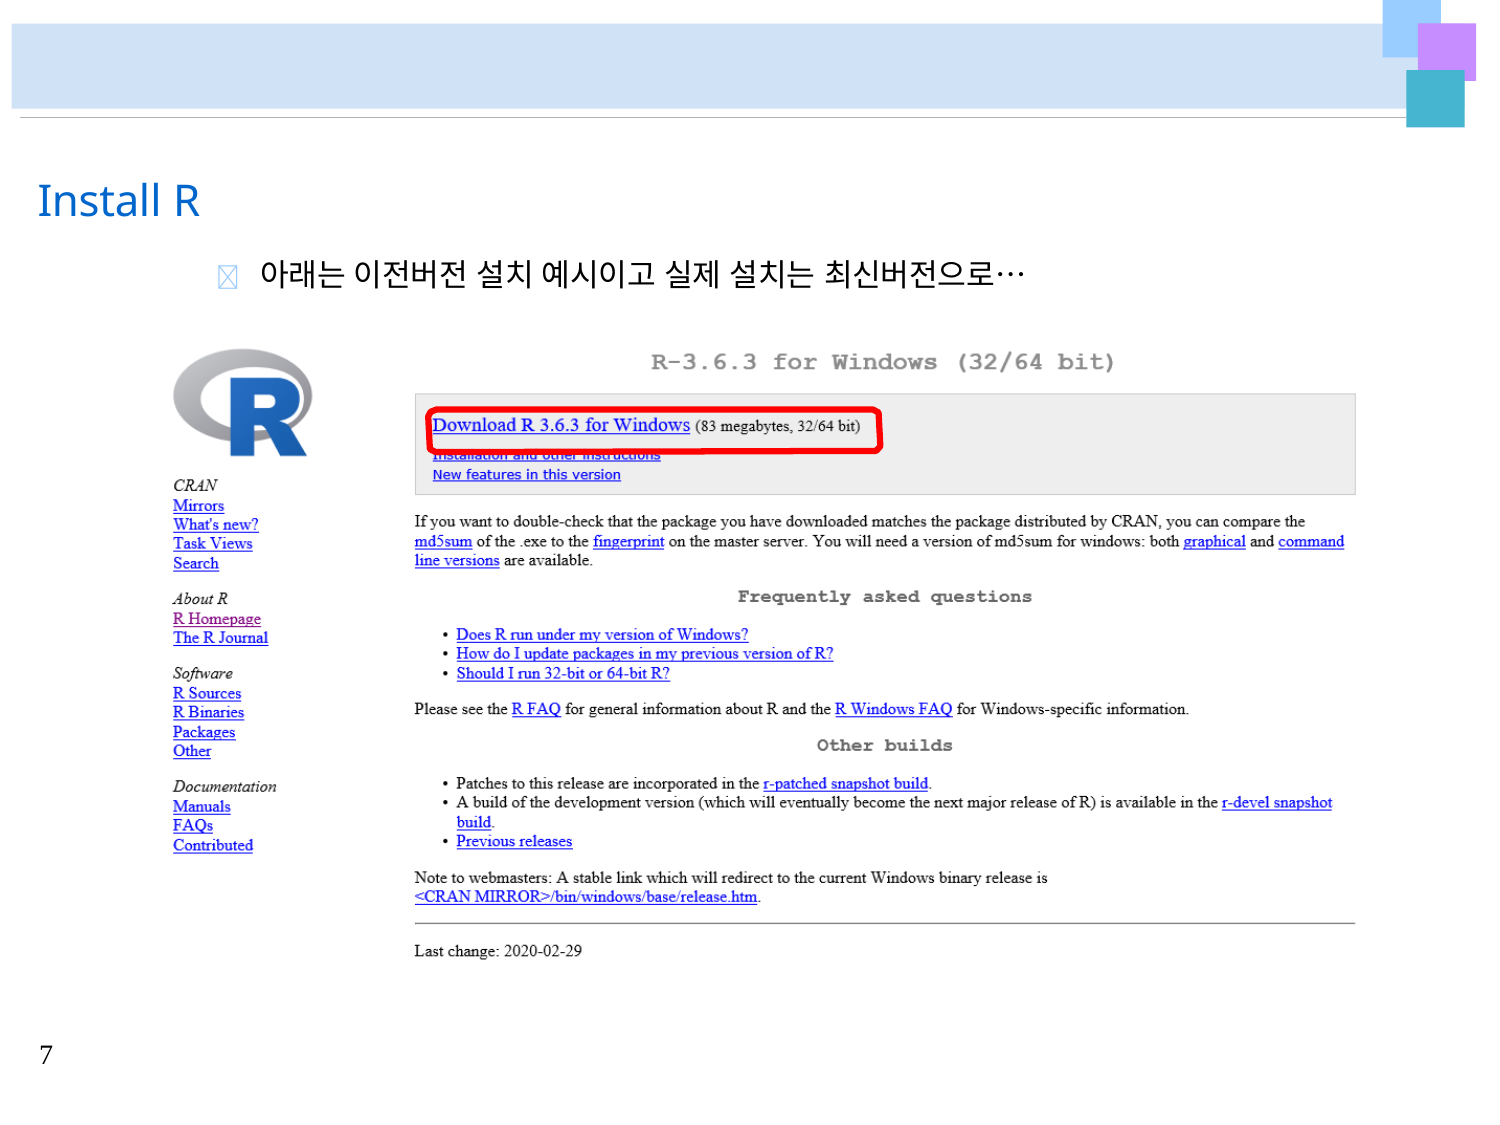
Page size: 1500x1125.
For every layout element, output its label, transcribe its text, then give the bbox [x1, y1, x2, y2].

picture [168, 341, 1360, 971]
slide_number 7 [36, 1036, 71, 1125]
title Install R [36, 172, 1089, 361]
text_box  아래는 이전버전 설치 예시이고 실제 설치는 최신버전으로… [214, 255, 1178, 293]
